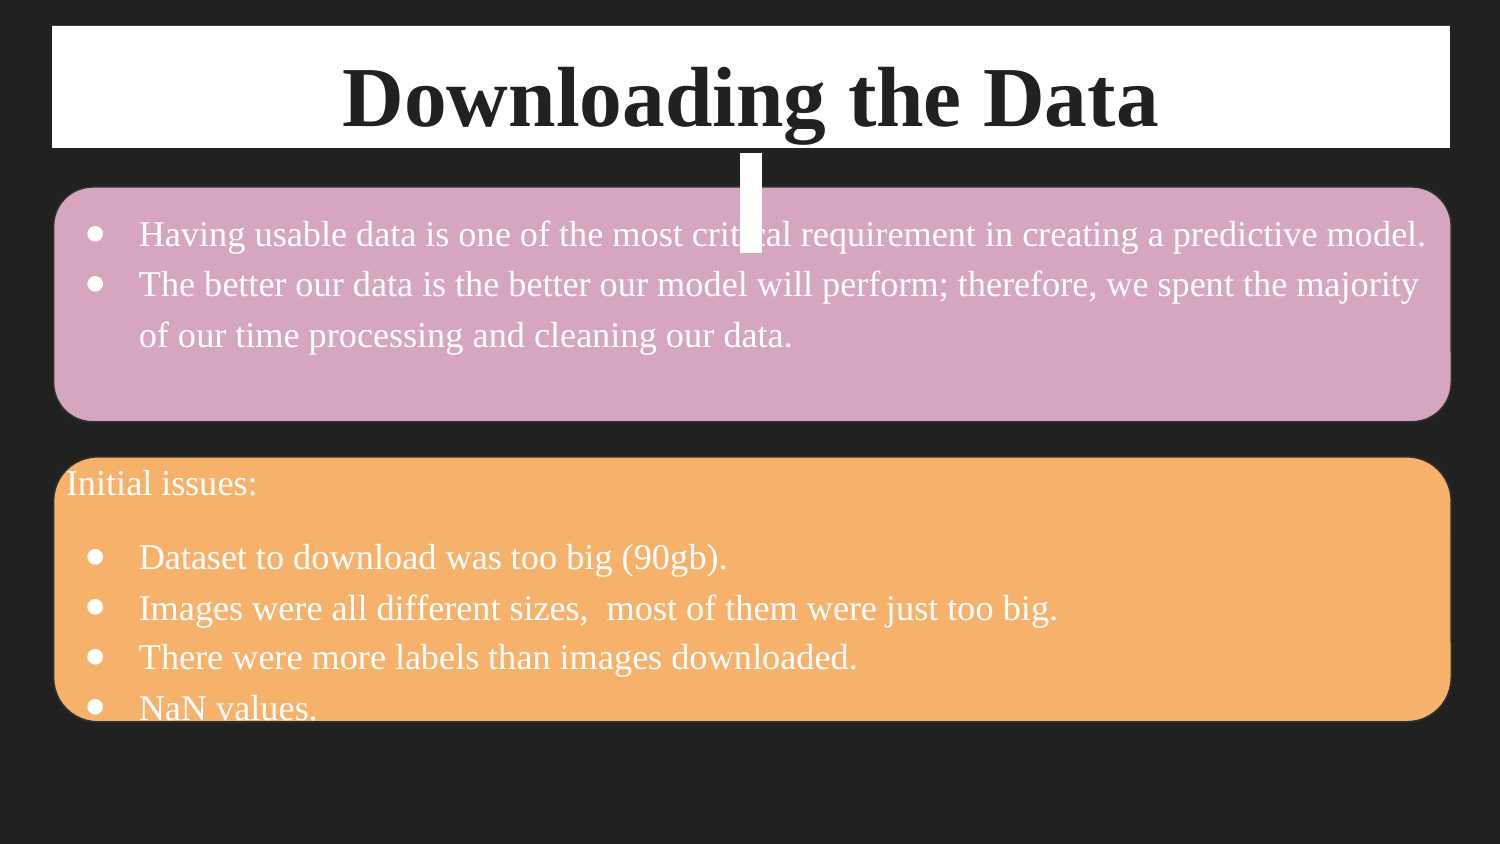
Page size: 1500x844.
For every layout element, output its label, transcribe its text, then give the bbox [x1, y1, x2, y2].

title Downloading the Data [52, 25, 1450, 148]
list Having usable data is one of the most critical requirement in creating a predictive model. The better our data is the better our model will perform; therefore, we spent the majority of our time processing and cleaning our data. Initial issues: Dataset to download was too big (90gb). Images were all different sizes, most of them were just too big. There were more labels than images downloaded. NaN values. [51, 189, 1449, 750]
